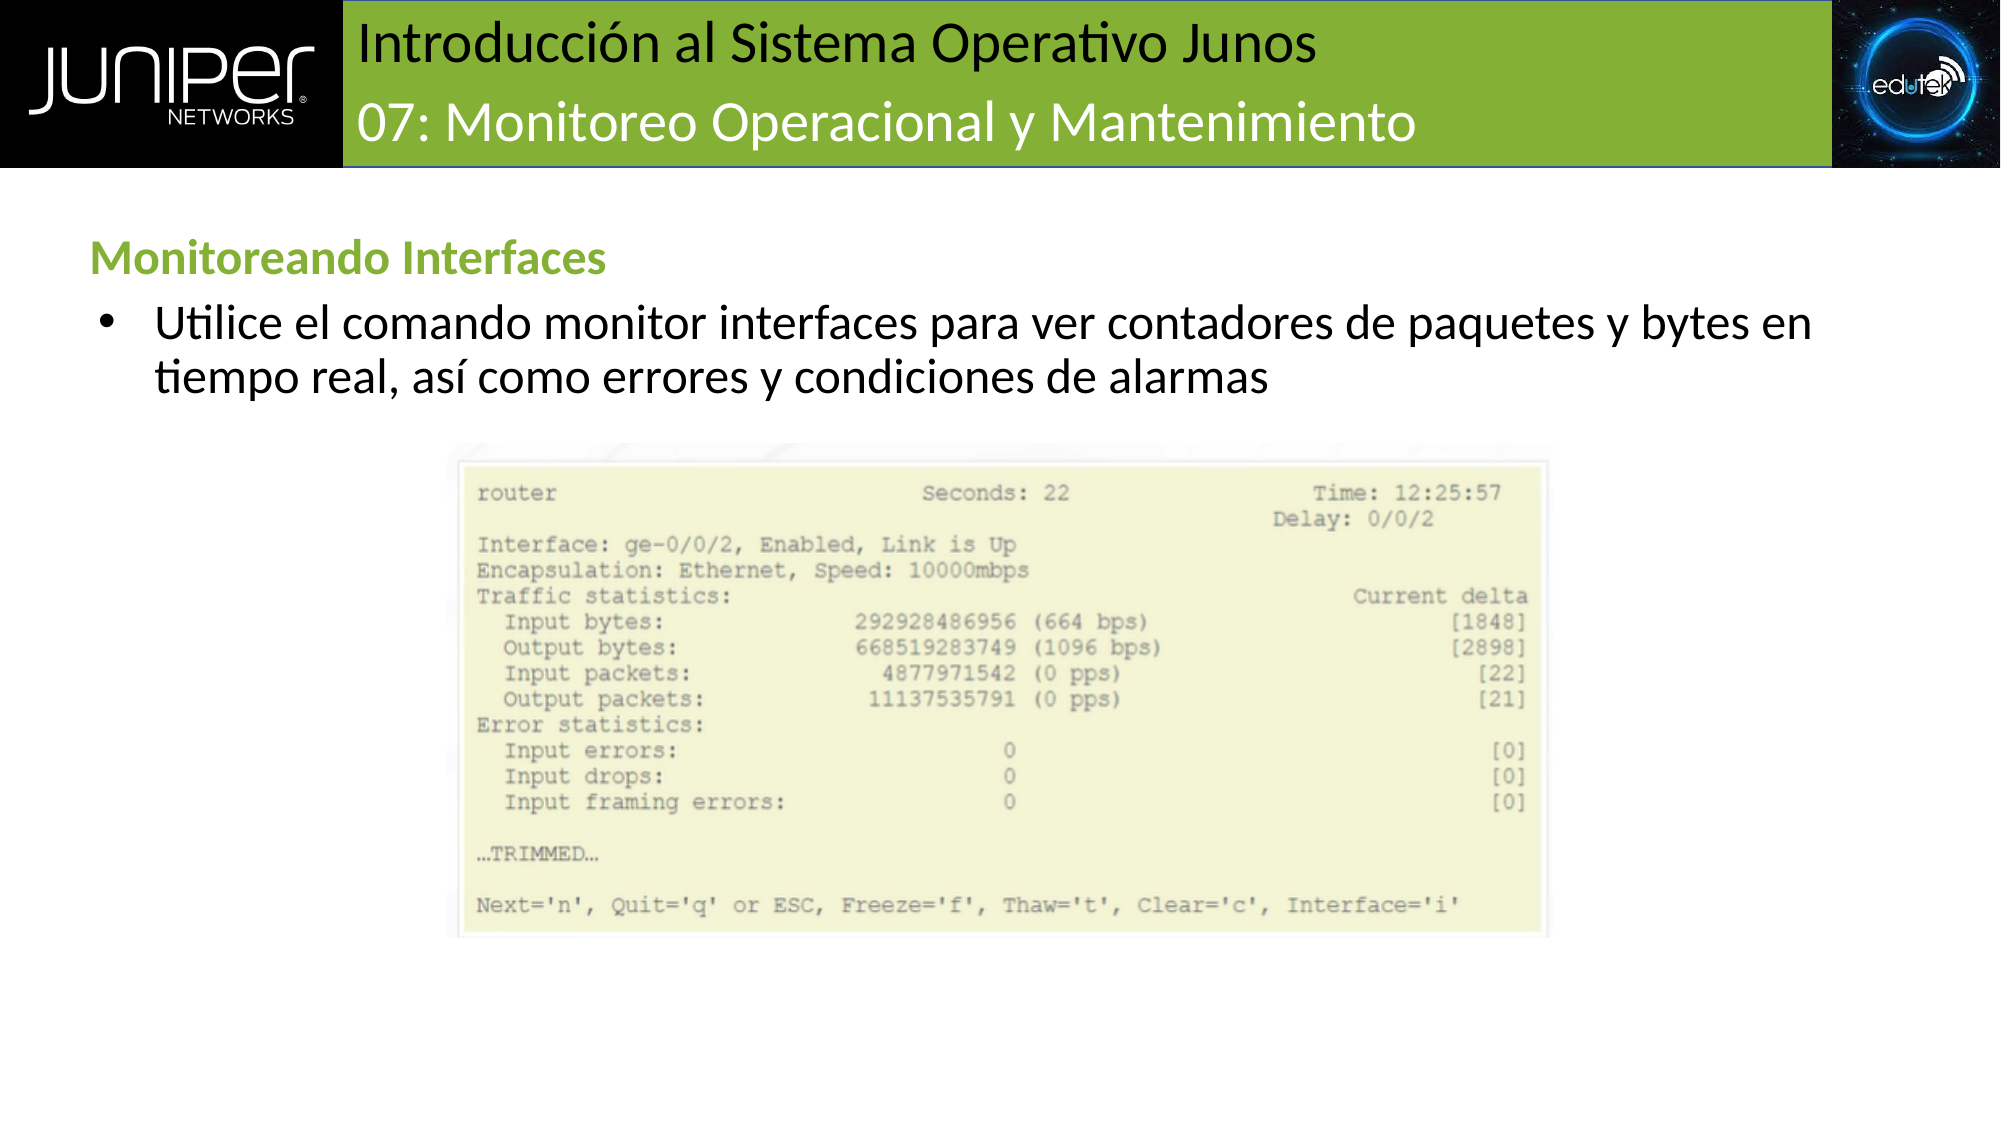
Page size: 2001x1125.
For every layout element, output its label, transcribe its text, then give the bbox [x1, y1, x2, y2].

picture [1832, 84, 2000, 168]
picture [447, 443, 1553, 938]
list 07: Monitoreo Operacional y Mantenimiento [342, 83, 1606, 168]
title Introducción al Sistema Operativo Junos [342, 3, 2000, 84]
list Monitoreando Interfaces Utilice el comando monitor interfaces para ver contadores de paquetes y bytes en tiempo real, así como errores y condiciones de alarmas [74, 224, 1926, 938]
picture [0, 0, 343, 168]
